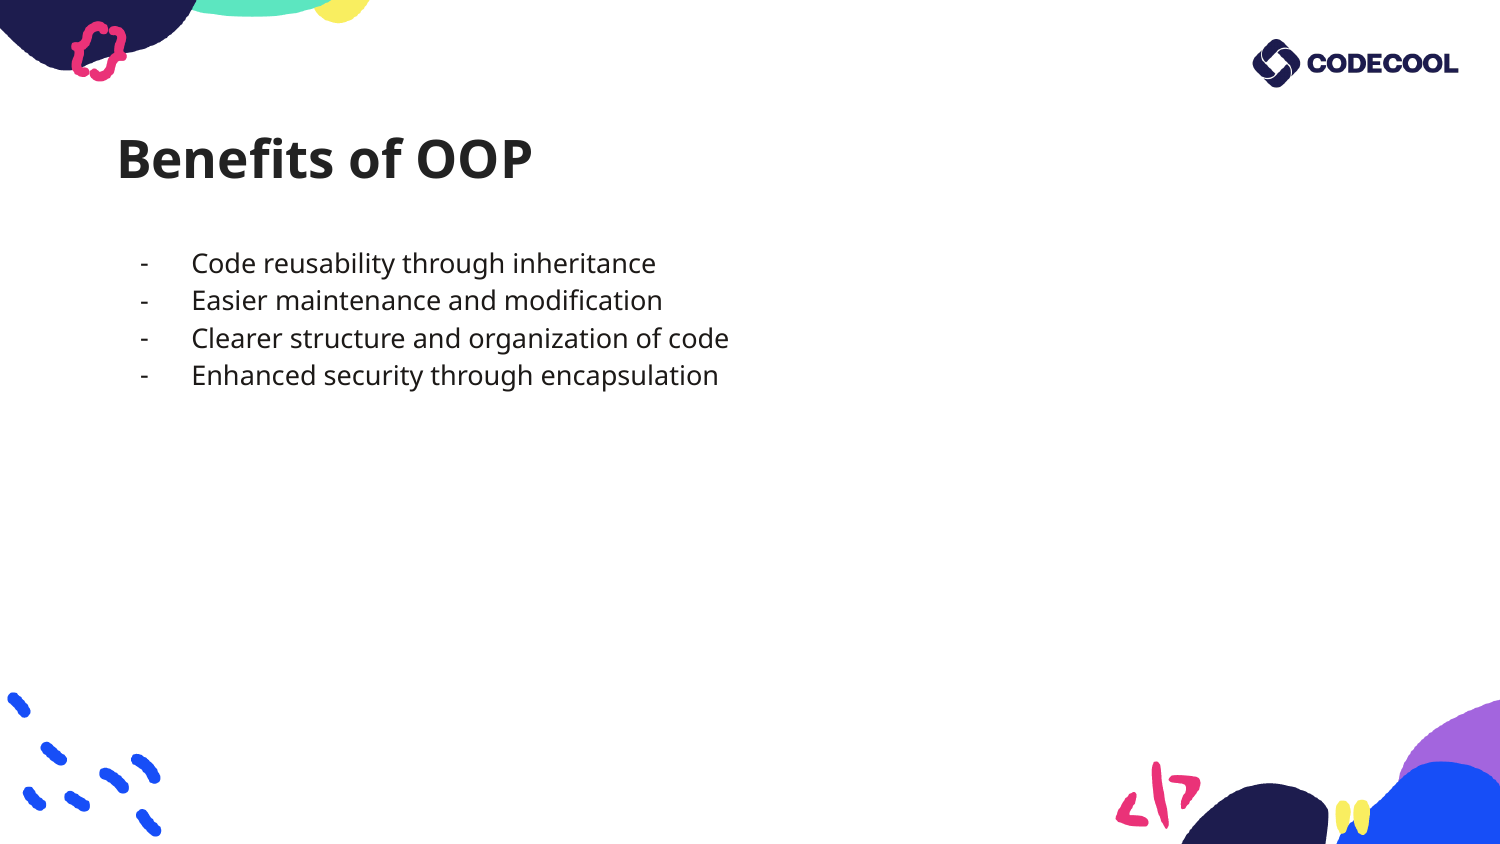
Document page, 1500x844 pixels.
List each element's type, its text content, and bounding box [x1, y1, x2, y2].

picture [0, 0, 1500, 844]
list Code reusability through inheritance Easier maintenance and modification Clearer structure and organization of code Enhanced security through encapsulation [101, 226, 1419, 588]
title Benefits of OOP [101, 110, 1499, 205]
